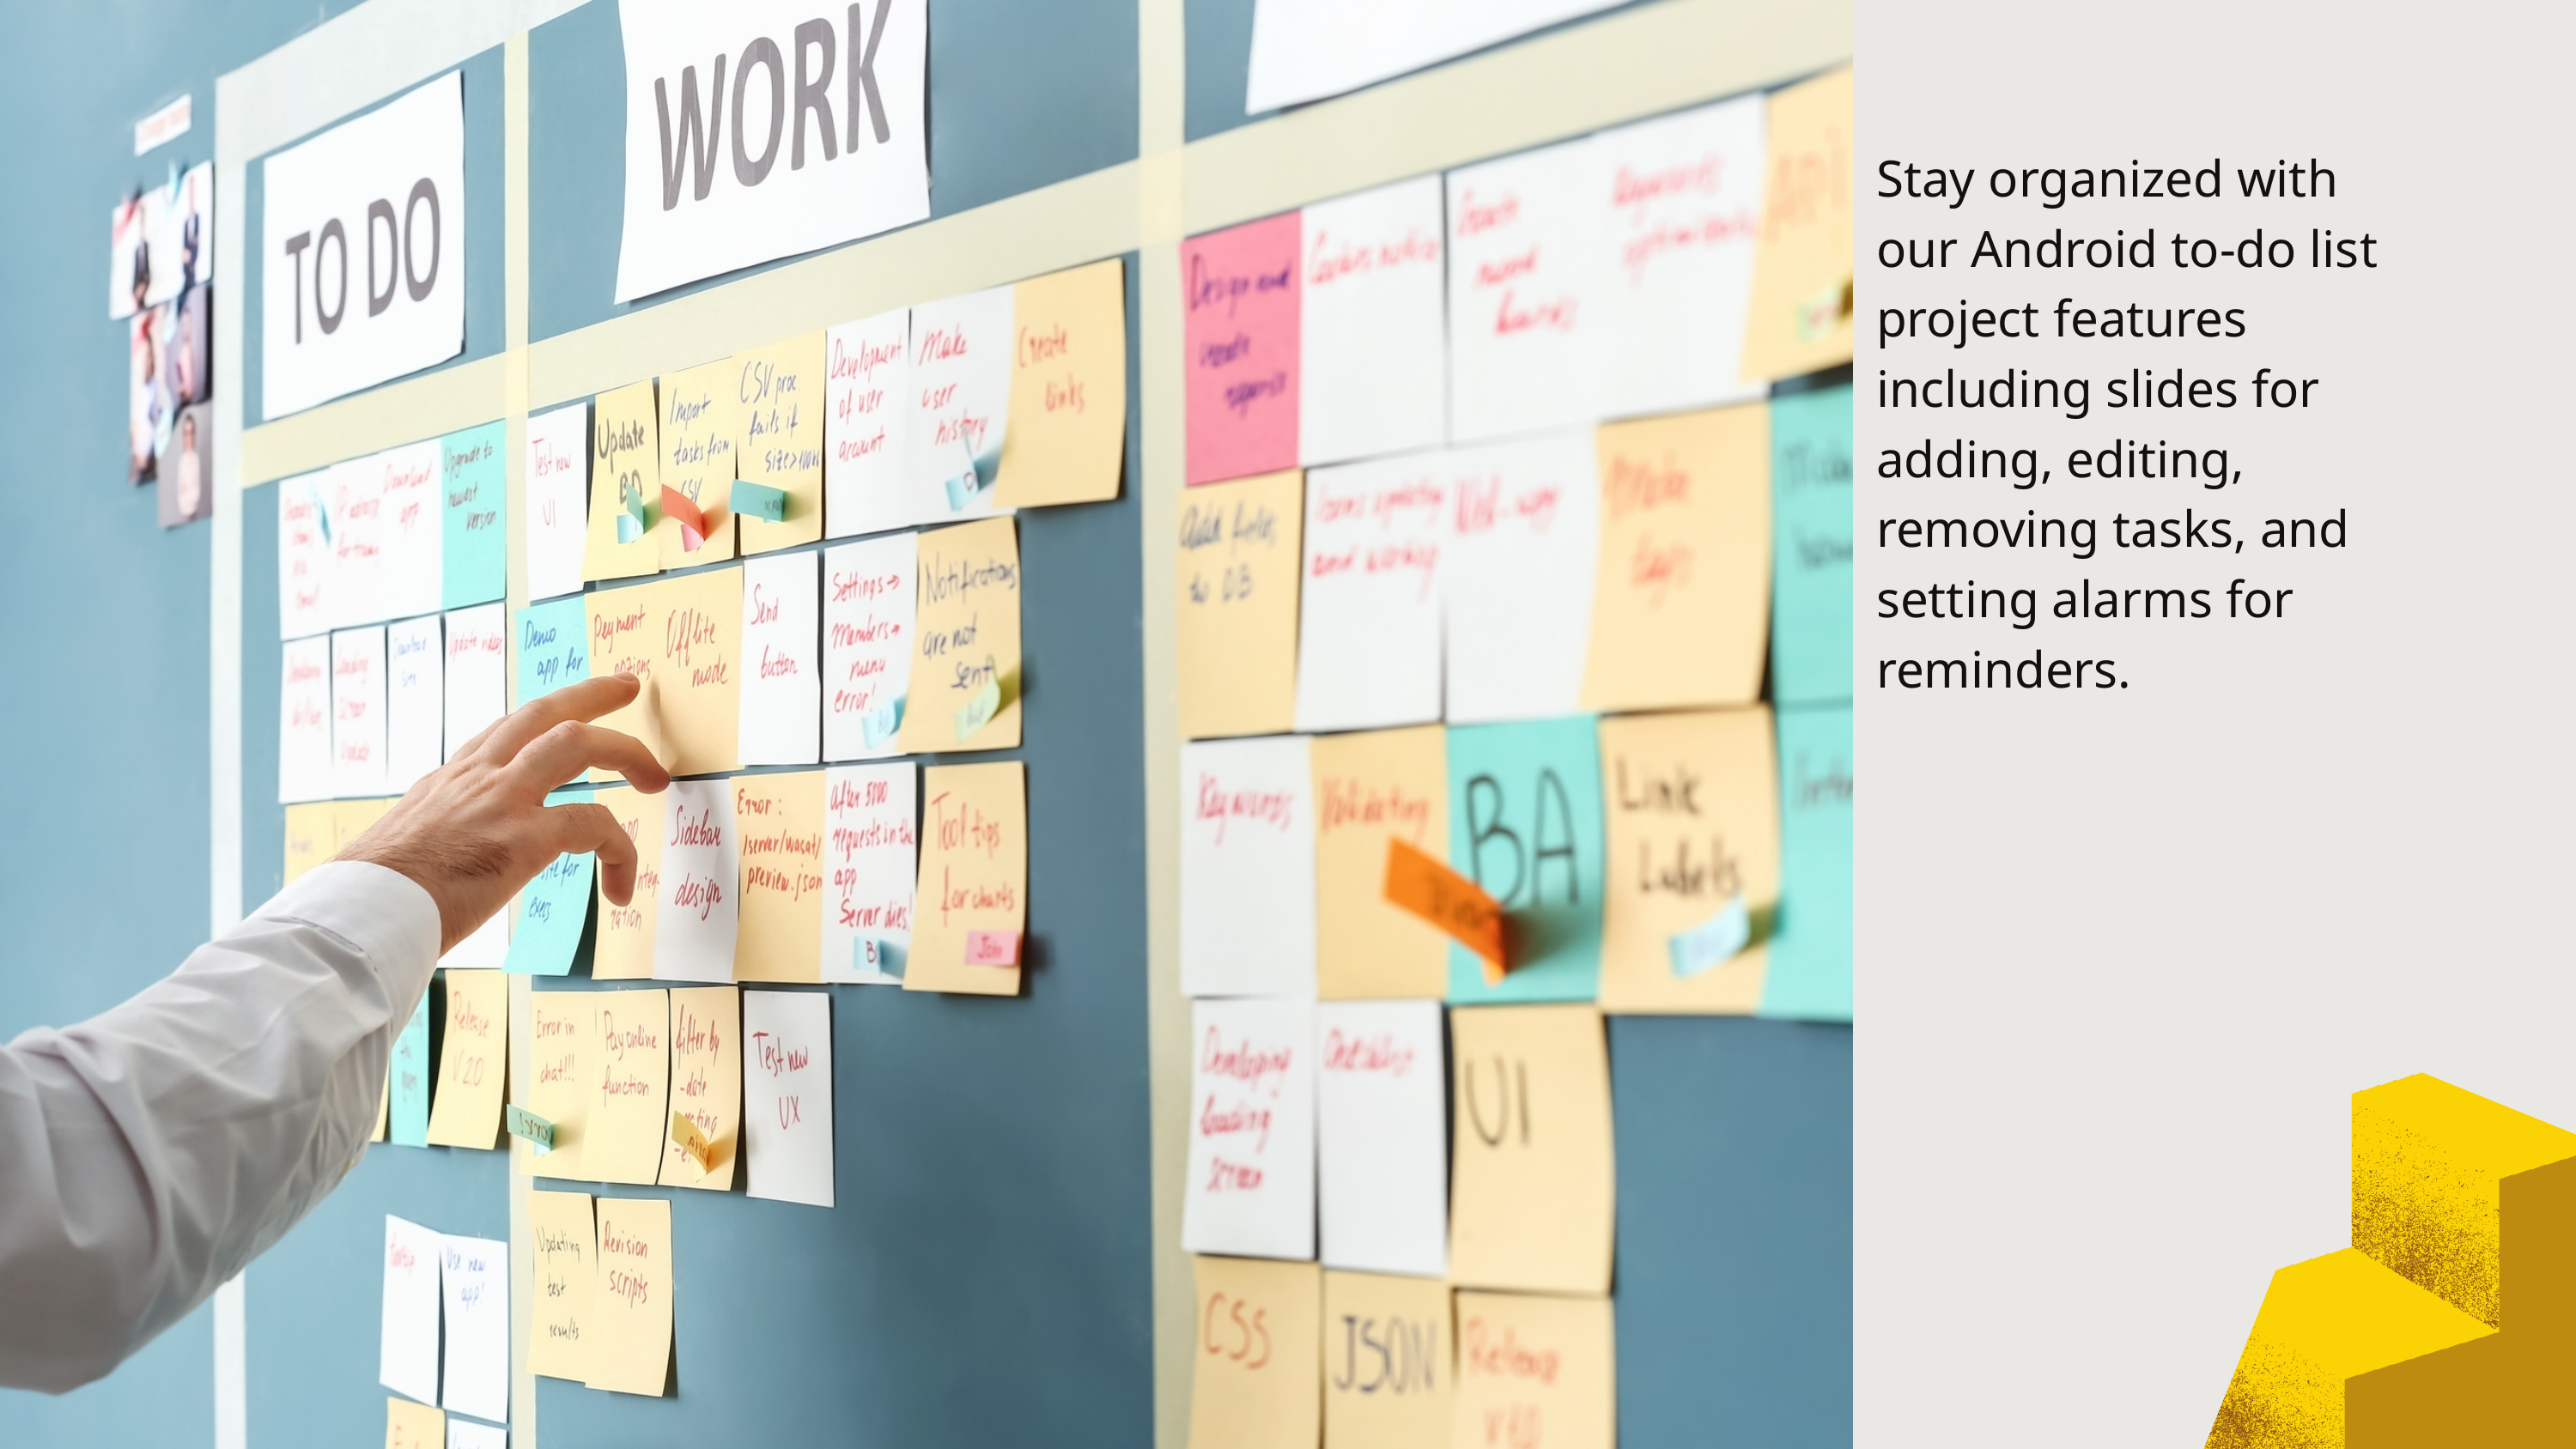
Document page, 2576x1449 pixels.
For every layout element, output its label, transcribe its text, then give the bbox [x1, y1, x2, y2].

text_box [0, 0, 1853, 1449]
text_box [2203, 1049, 2576, 1449]
text_box Stay organized with our Android to-do list project features including slides for adding, editing, removing tasks, and setting alarms for reminders. [1876, 136, 2432, 698]
